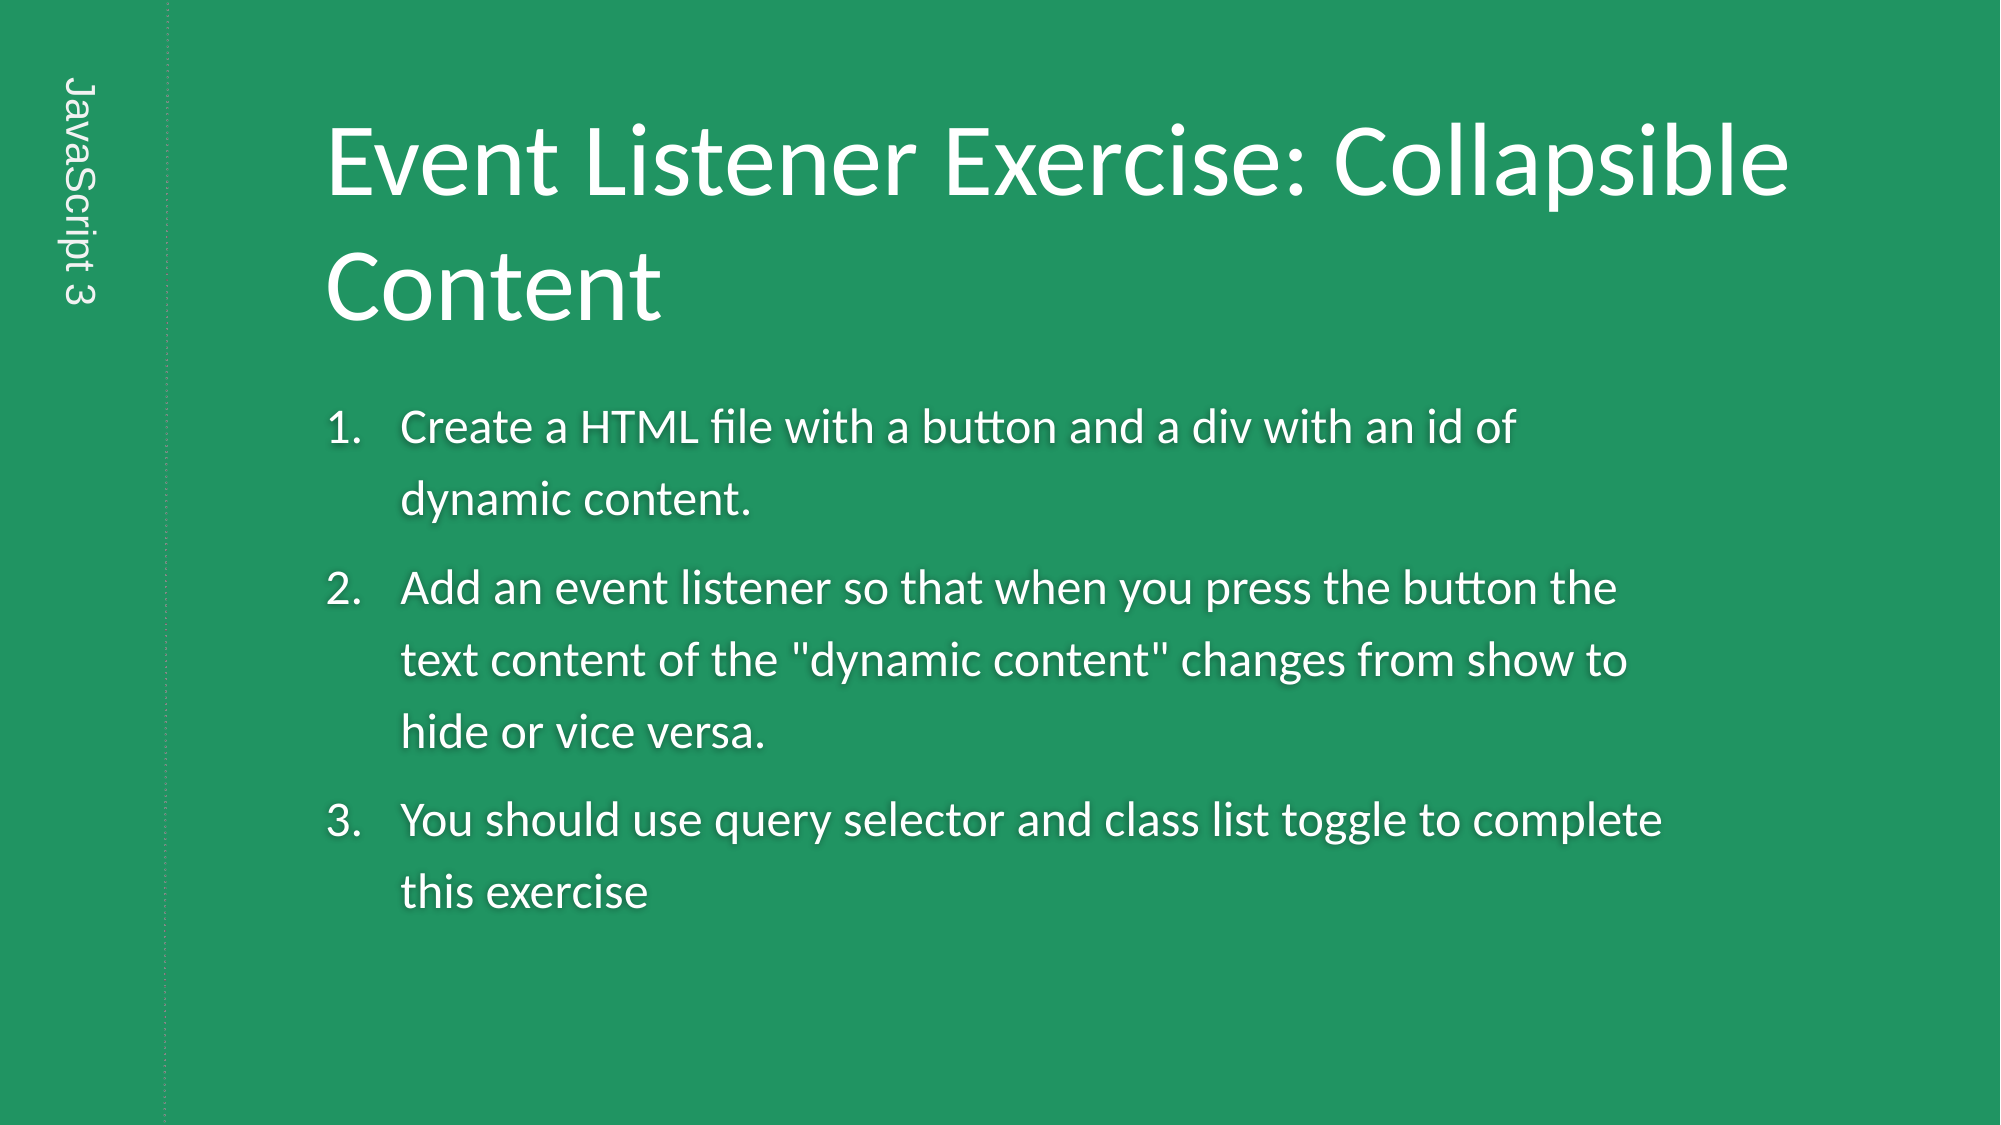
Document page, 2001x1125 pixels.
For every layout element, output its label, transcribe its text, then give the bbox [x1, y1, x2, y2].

title Event Listener Exercise: Collapsible Content [310, 83, 2000, 234]
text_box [164, 0, 168, 1125]
list Create a HTML file with a button and a div with an id of dynamic content. Add an event listener so that when you press the button the text content of the "dynamic content" changes from show to hide or vice versa. You should use query selector and class list toggle to complete this exercise [307, 371, 1704, 1007]
